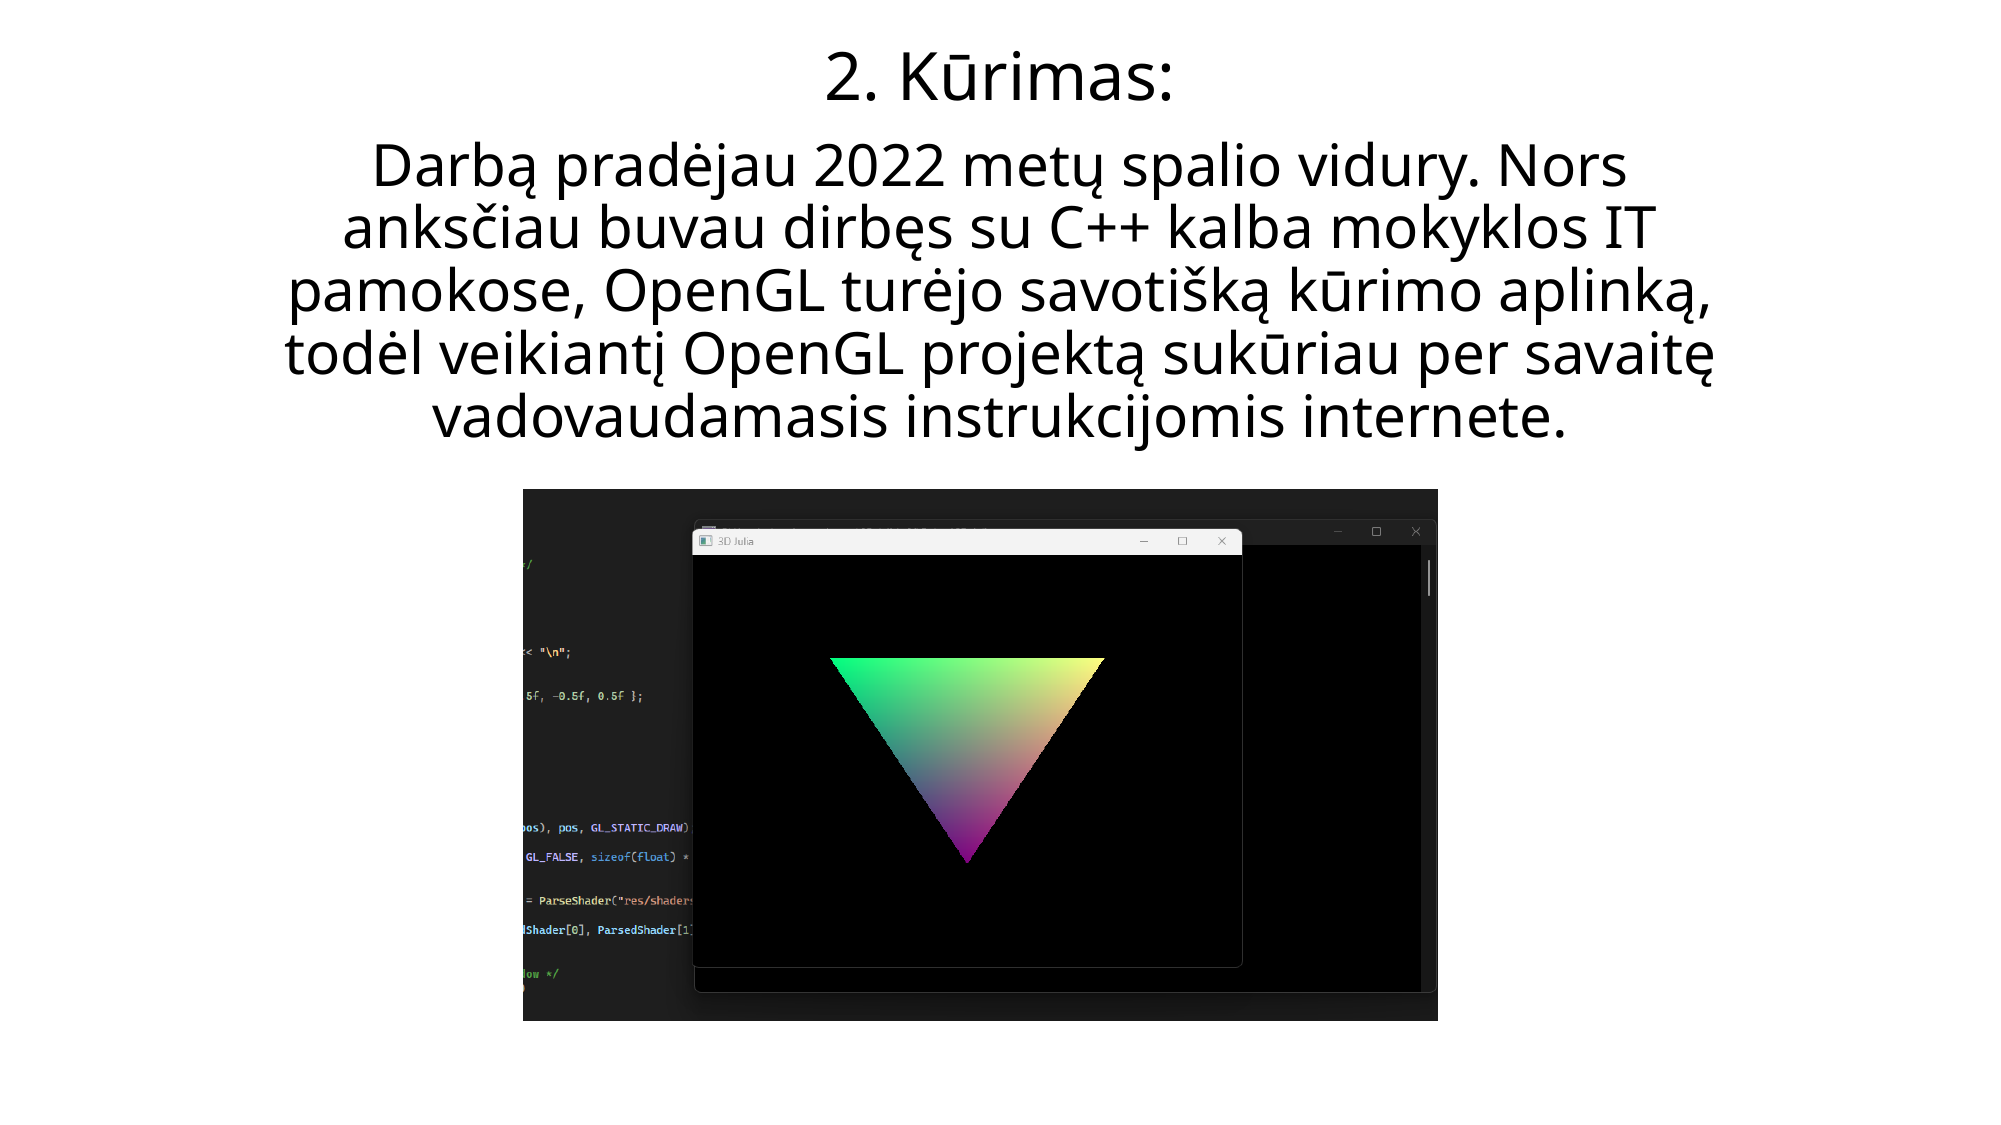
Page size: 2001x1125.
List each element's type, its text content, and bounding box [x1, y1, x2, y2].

picture [523, 489, 1439, 1021]
subtitle 2. Kūrimas: Darbą pradėjau 2022 metų spalio vidury. Nors anksčiau buvau dirbęs su C++ kalba mokyklos IT pamokose, OpenGL turėjo savotišką kūrimo aplinką, todėl veikiantį OpenGL projektą sukūriau per savaitę vadovaudamasis instrukcijomis internete. [241, 35, 1759, 1021]
